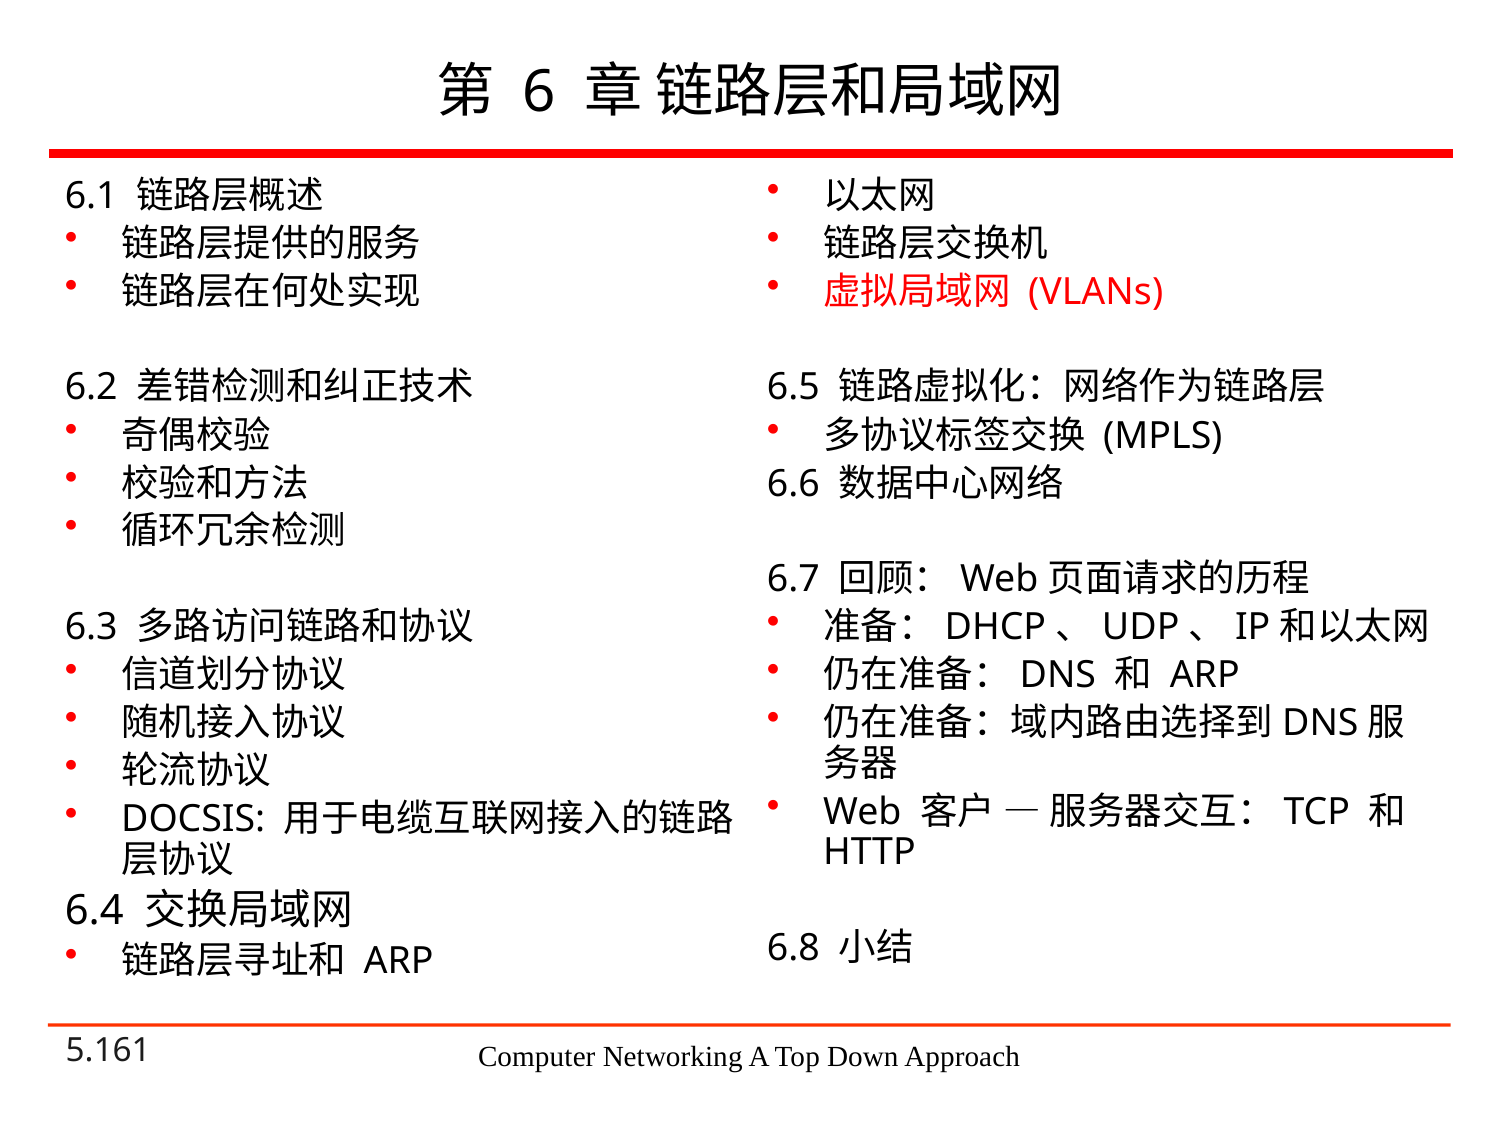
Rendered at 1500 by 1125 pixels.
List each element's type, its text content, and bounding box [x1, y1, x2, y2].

list 6.1 链路层概述 链路层提供的服务 链路层在何处实现 6.2 差错检测和纠正技术 奇偶校验 校验和方法 循环冗余检测 6.3 多路访问链路和协议 信道划分协议 随机接入协议 轮流协议 DOCSIS: 用于电缆互联网接入的链路层协议 6.4 交换局域网 链路层寻址和 ARP [49, 168, 751, 1016]
list 以太网 链路层交换机 虚拟局域网 (VLANs) 6.5 链路虚拟化：网络作为链路层 多协议标签交换 (MPLS) 6.6 数据中心网络 6.7 回顾：Web页面请求的历程 准备：DHCP、UDP、IP和以太网 仍在准备：DNS 和 ARP 仍在准备：域内路由选择到DNS服务器 Web 客户 — 服务器交互：TCP 和 HTTP 6.8 小结 [751, 168, 1452, 1016]
title 第 6 章 链路层和局域网 [49, 35, 1451, 141]
